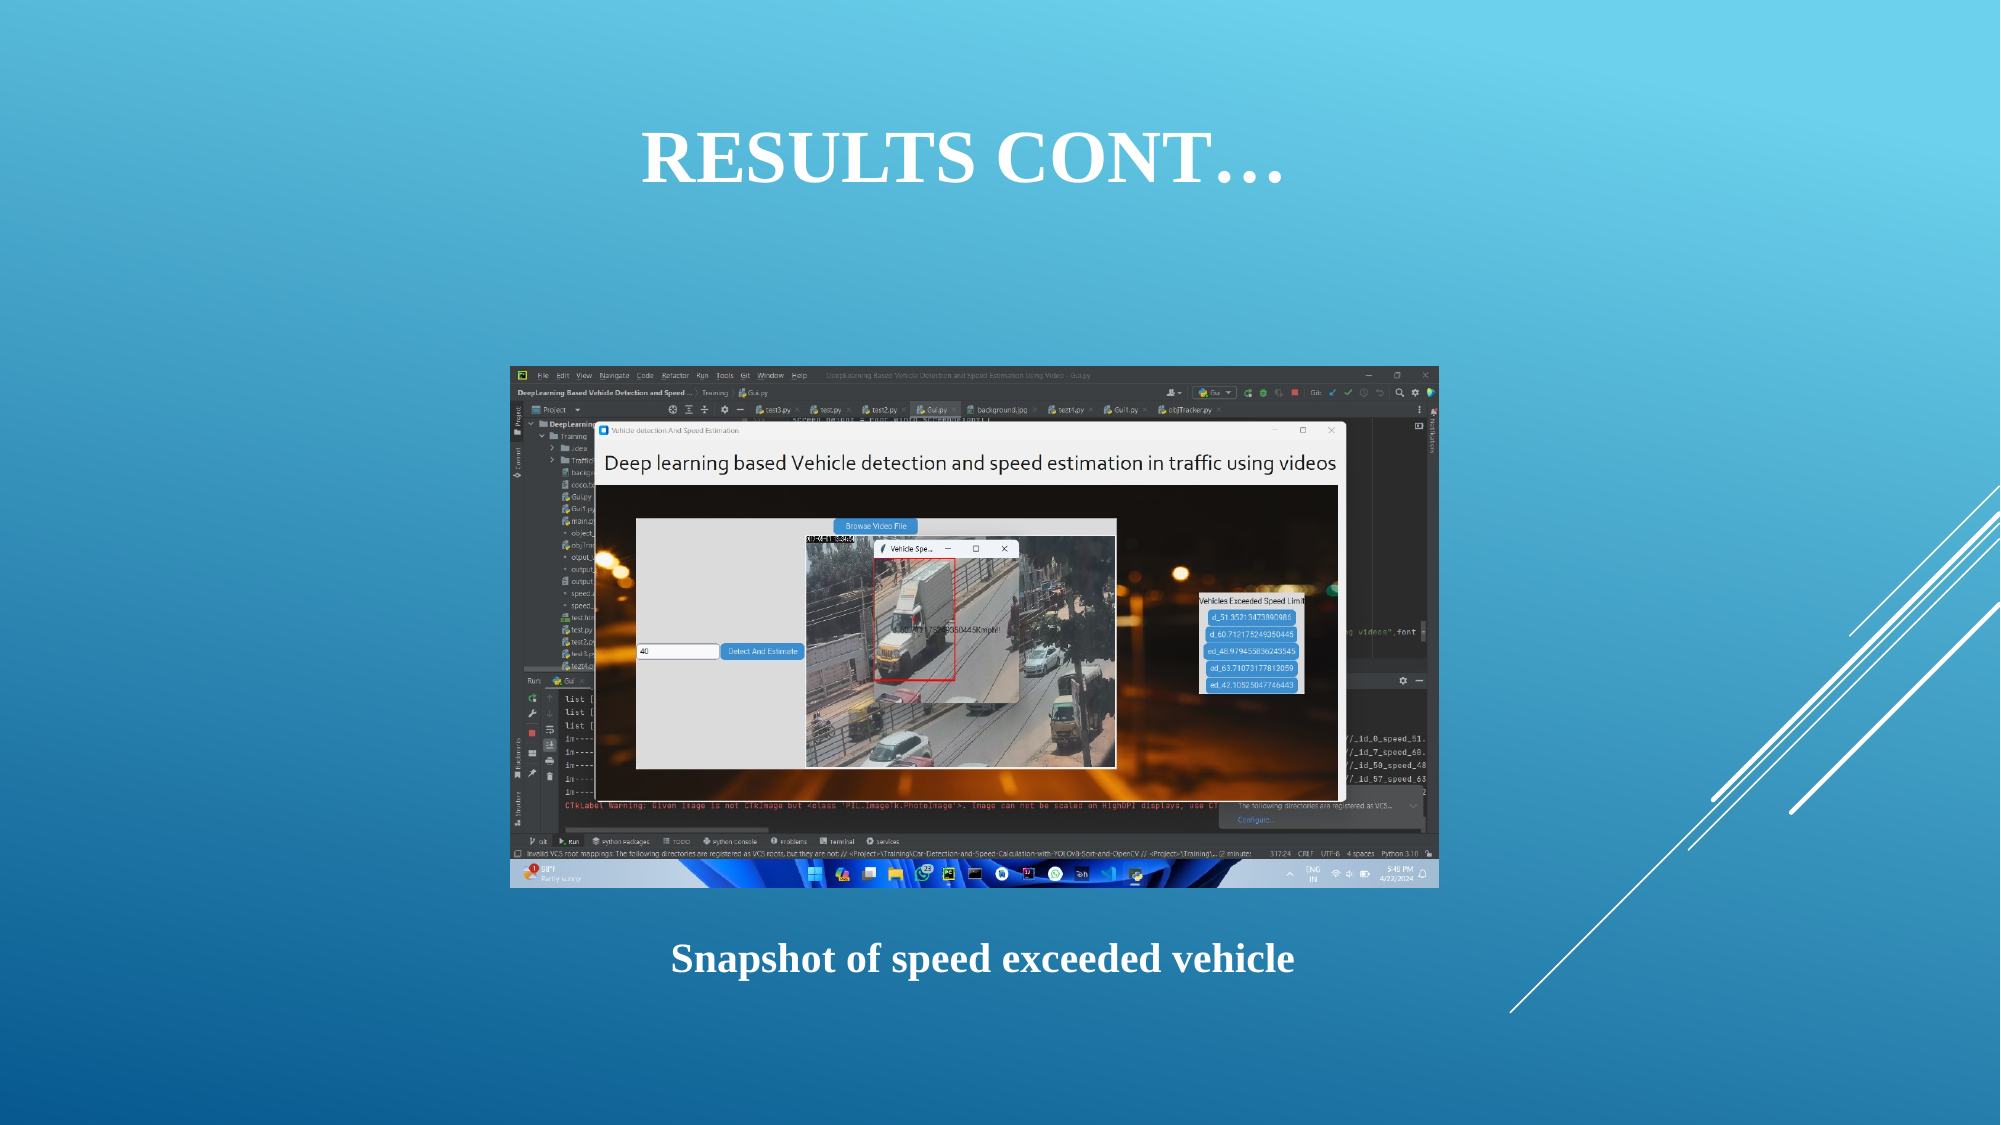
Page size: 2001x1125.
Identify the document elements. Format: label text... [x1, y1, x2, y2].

text_box Snapshot of speed exceeded vehicle [655, 923, 1614, 988]
picture [510, 366, 1440, 889]
title RESULTS CONT… [626, 28, 2000, 276]
